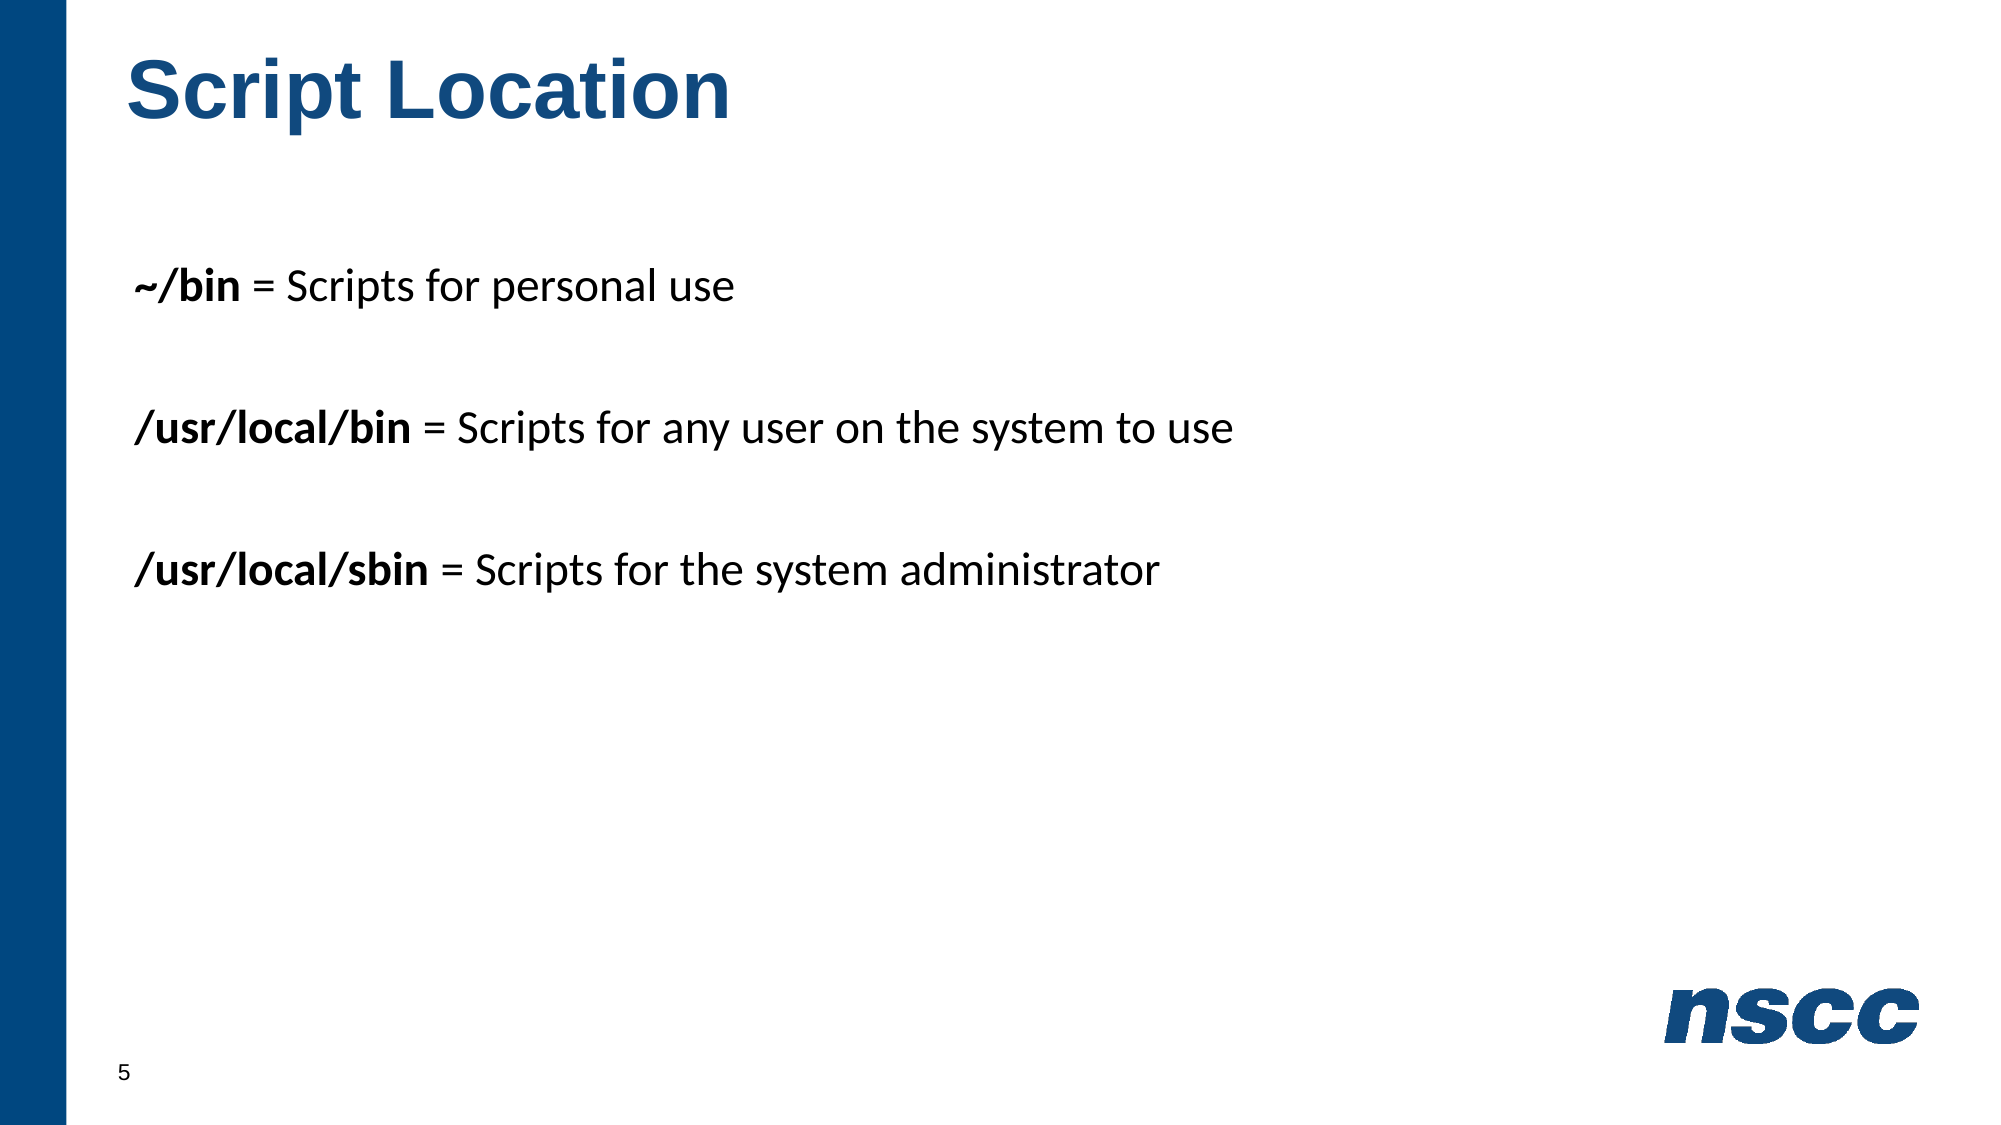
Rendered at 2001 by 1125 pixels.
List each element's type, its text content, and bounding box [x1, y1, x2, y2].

picture [1662, 986, 1921, 1046]
list ~/bin = Scripts for personal use /usr/local/bin = Scripts for any user on the system to use /usr/local/sbin = Scripts for the system administrator [119, 176, 1911, 605]
title Script Location [119, 34, 747, 136]
slide_number 5 [103, 1050, 189, 1111]
